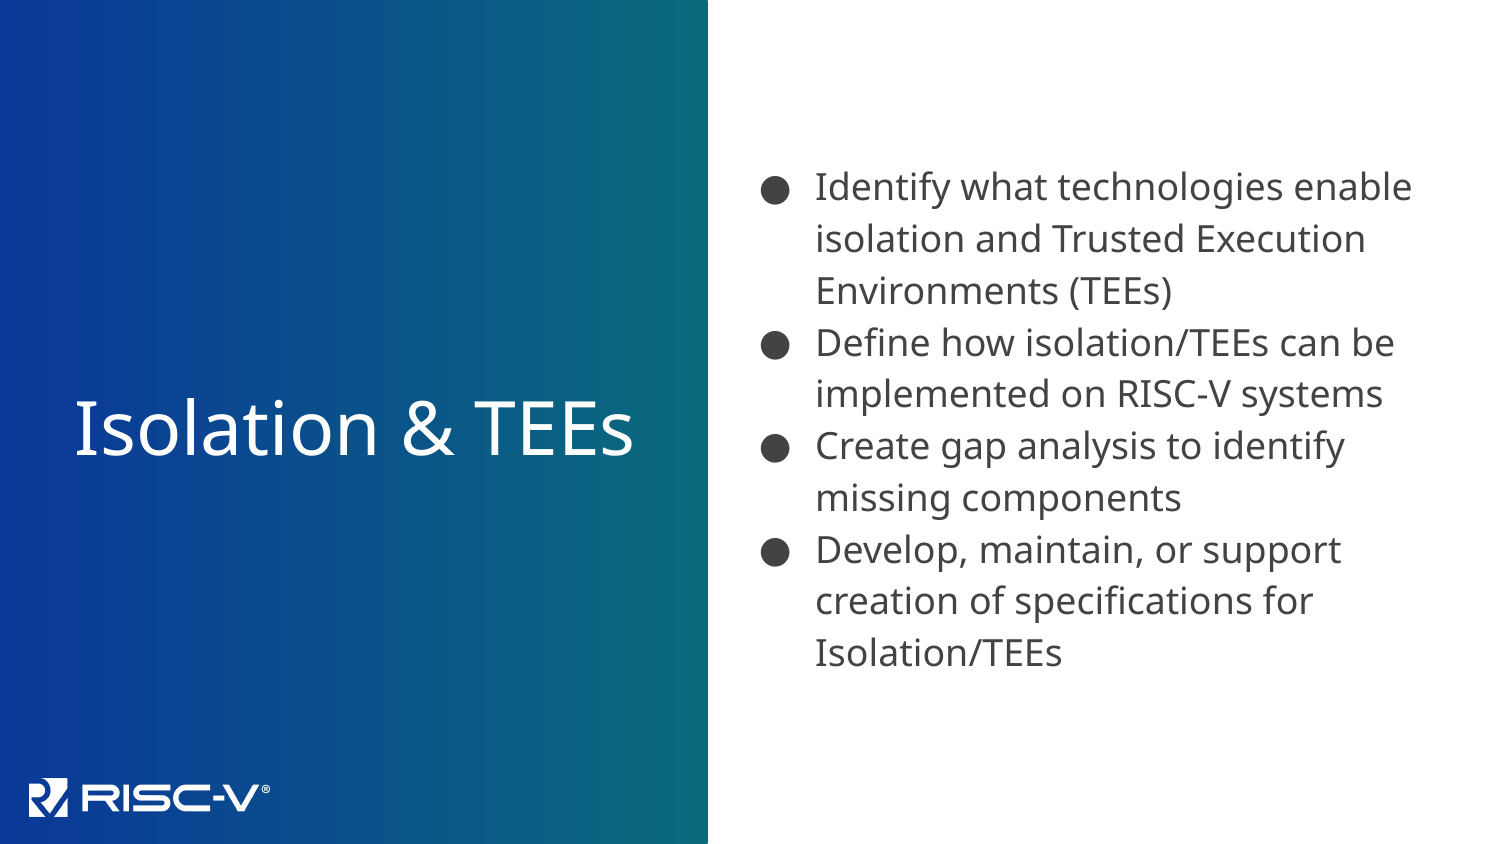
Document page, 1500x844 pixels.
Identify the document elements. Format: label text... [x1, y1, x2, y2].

title Isolation & TEEs [32, 35, 679, 817]
list Identify what technologies enable isolation and Trusted Execution Environments (TEEs) Define how isolation/TEEs can be implemented on RISC-V systems Create gap analysis to identify missing components Develop, maintain, or support creation of specifications for Isolation/TEEs [725, 141, 1449, 817]
